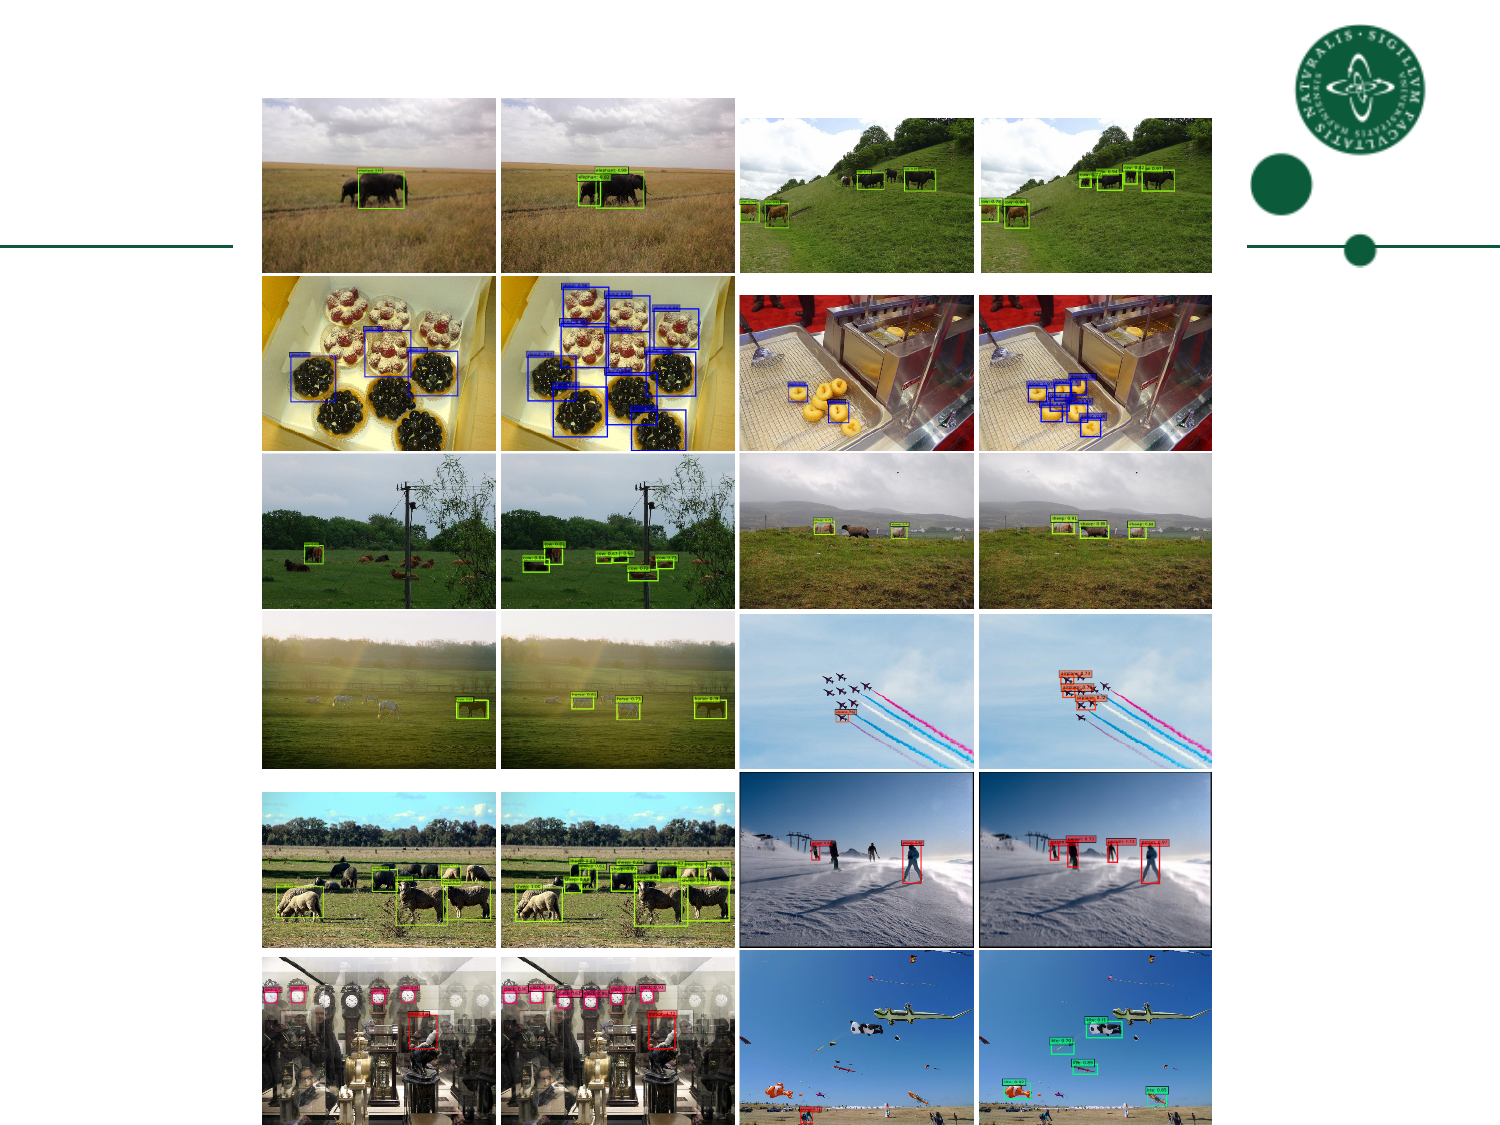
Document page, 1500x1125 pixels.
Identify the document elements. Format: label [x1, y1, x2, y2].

picture [1250, 248, 1500, 268]
list [232, 66, 1247, 1125]
picture [1250, 24, 1500, 245]
